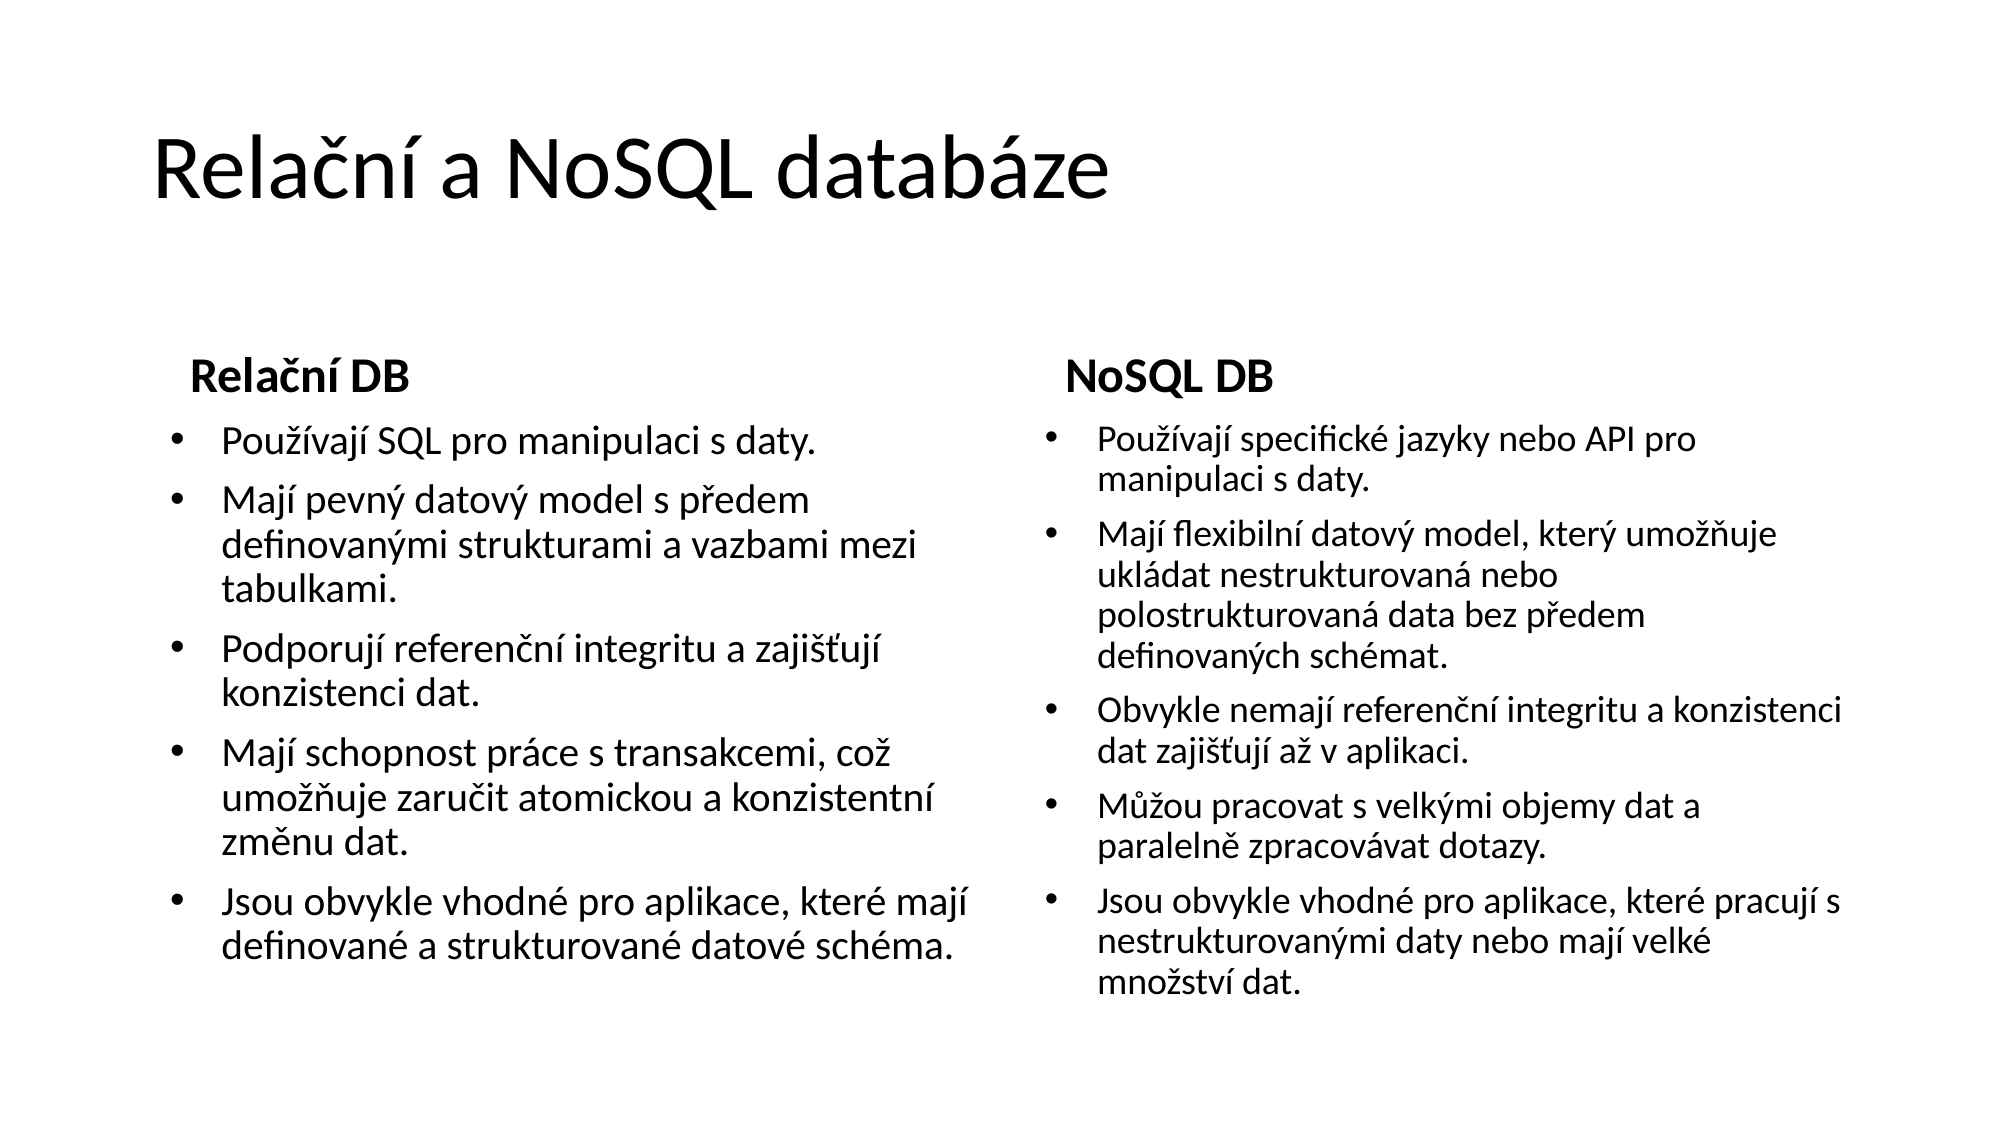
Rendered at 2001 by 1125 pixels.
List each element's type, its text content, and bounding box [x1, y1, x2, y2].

list Relační DB [137, 275, 984, 410]
list NoSQL DB [1012, 275, 1863, 410]
list Používají specifické jazyky nebo API pro manipulaci s daty. Mají flexibilní datový model, který umožňuje ukládat nestrukturovaná nebo polostrukturovaná data bez předem definovaných schémat. Obvykle nemají referenční integritu a konzistenci dat zajišťují až v aplikaci. Můžou pracovat s velkými objemy dat a paralelně zpracovávat dotazy. Jsou obvykle vhodné pro aplikace, které pracují s nestrukturovanými daty nebo mají velké množství dat. [1012, 410, 1863, 1016]
list Používají SQL pro manipulaci s daty. Mají pevný datový model s předem definovanými strukturami a vazbami mezi tabulkami. Podporují referenční integritu a zajišťují konzistenci dat. Mají schopnost práce s transakcemi, což umožňuje zaručit atomickou a konzistentní změnu dat. Jsou obvykle vhodné pro aplikace, které mají definované a strukturované datové schéma. [137, 410, 984, 1016]
title Relační a NoSQL databáze [137, 59, 1863, 278]
